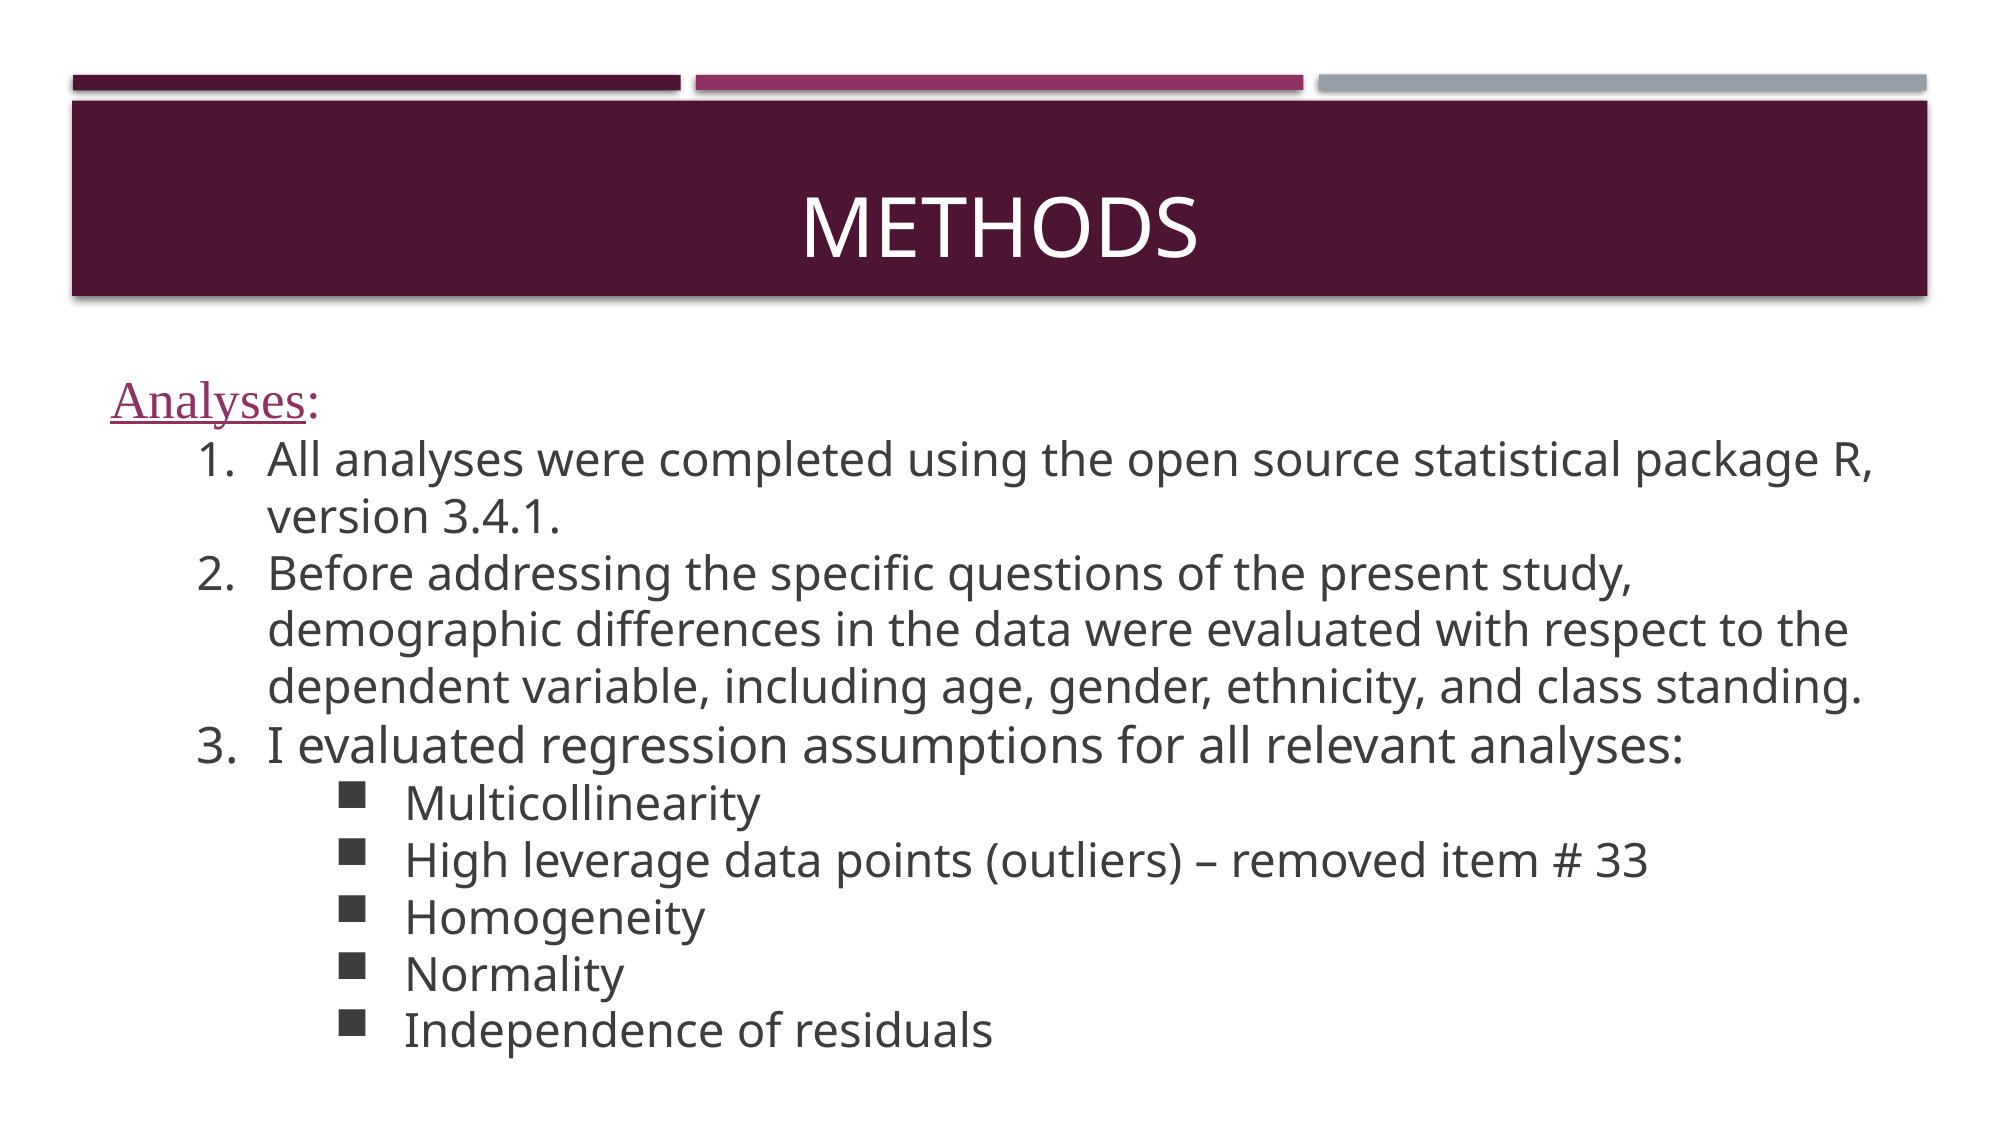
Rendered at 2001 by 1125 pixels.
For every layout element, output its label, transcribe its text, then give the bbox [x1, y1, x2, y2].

title Methods [95, 115, 1905, 282]
list Analyses: All analyses were completed using the open source statistical package R, version 3.4.1. Before addressing the specific questions of the present study, demographic differences in the data were evaluated with respect to the dependent variable, including age, gender, ethnicity, and class standing. I evaluated regression assumptions for all relevant analyses: Multicollinearity High leverage data points (outliers) – removed item # 33 Homogeneity Normality Independence of residuals [95, 357, 1905, 1092]
